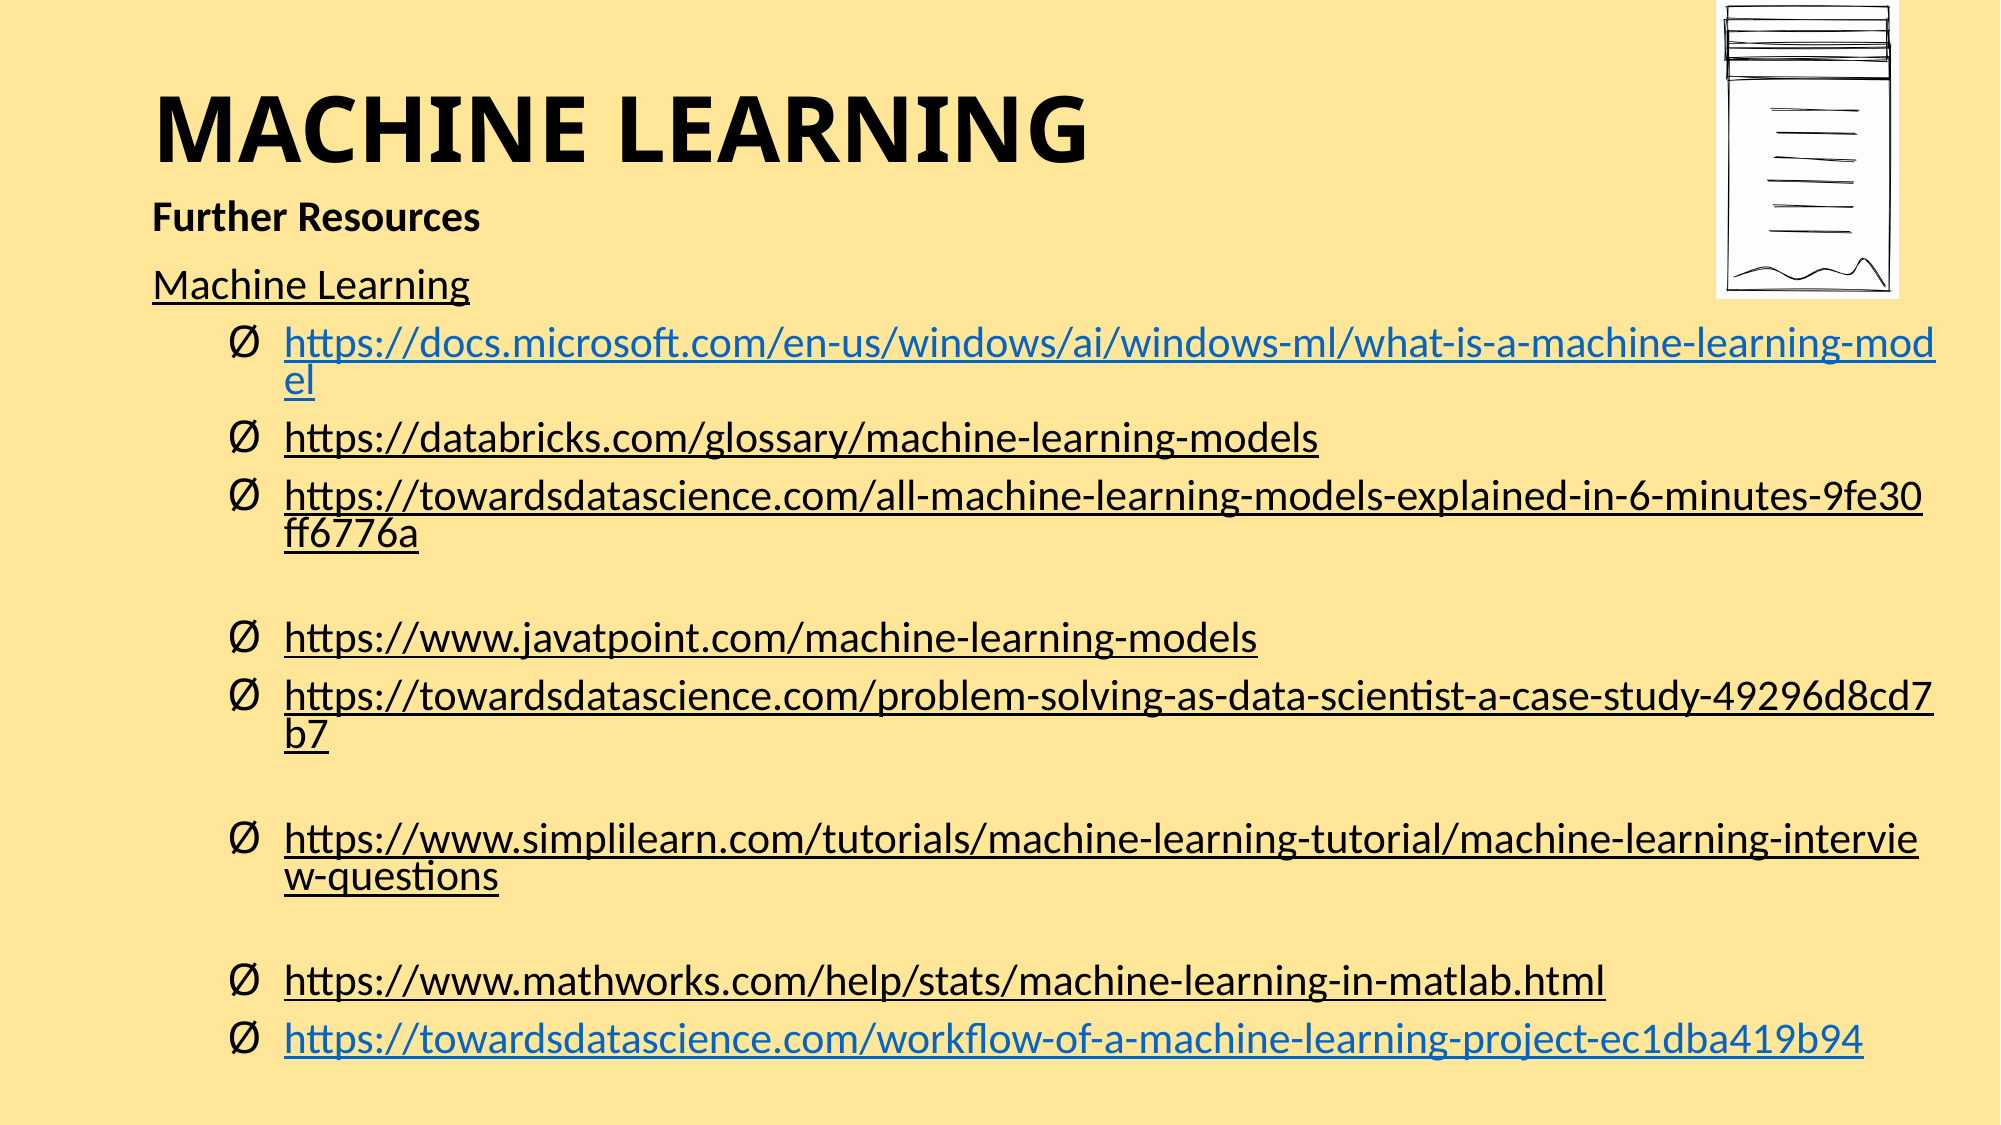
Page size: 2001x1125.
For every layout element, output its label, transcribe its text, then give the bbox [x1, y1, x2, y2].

title MACHINE LEARNING [137, 24, 1715, 185]
picture [1715, 0, 1899, 299]
list Further Resources Machine Learning https://docs.microsoft.com/en-us/windows/ai/windows-ml/what-is-a-machine-learning-model https://databricks.com/glossary/machine-learning-models https://towardsdatascience.com/all-machine-learning-models-explained-in-6-minutes-9fe30ff6776a https://www.javatpoint.com/machine-learning-models https://towardsdatascience.com/problem-solving-as-data-scientist-a-case-study-49296d8cd7b7 https://www.simplilearn.com/tutorials/machine-learning-tutorial/machine-learning-interview-questions https://www.mathworks.com/help/stats/machine-learning-in-matlab.html https://towardsdatascience.com/workflow-of-a-machine-learning-project-ec1dba419b94 [137, 185, 1957, 988]
